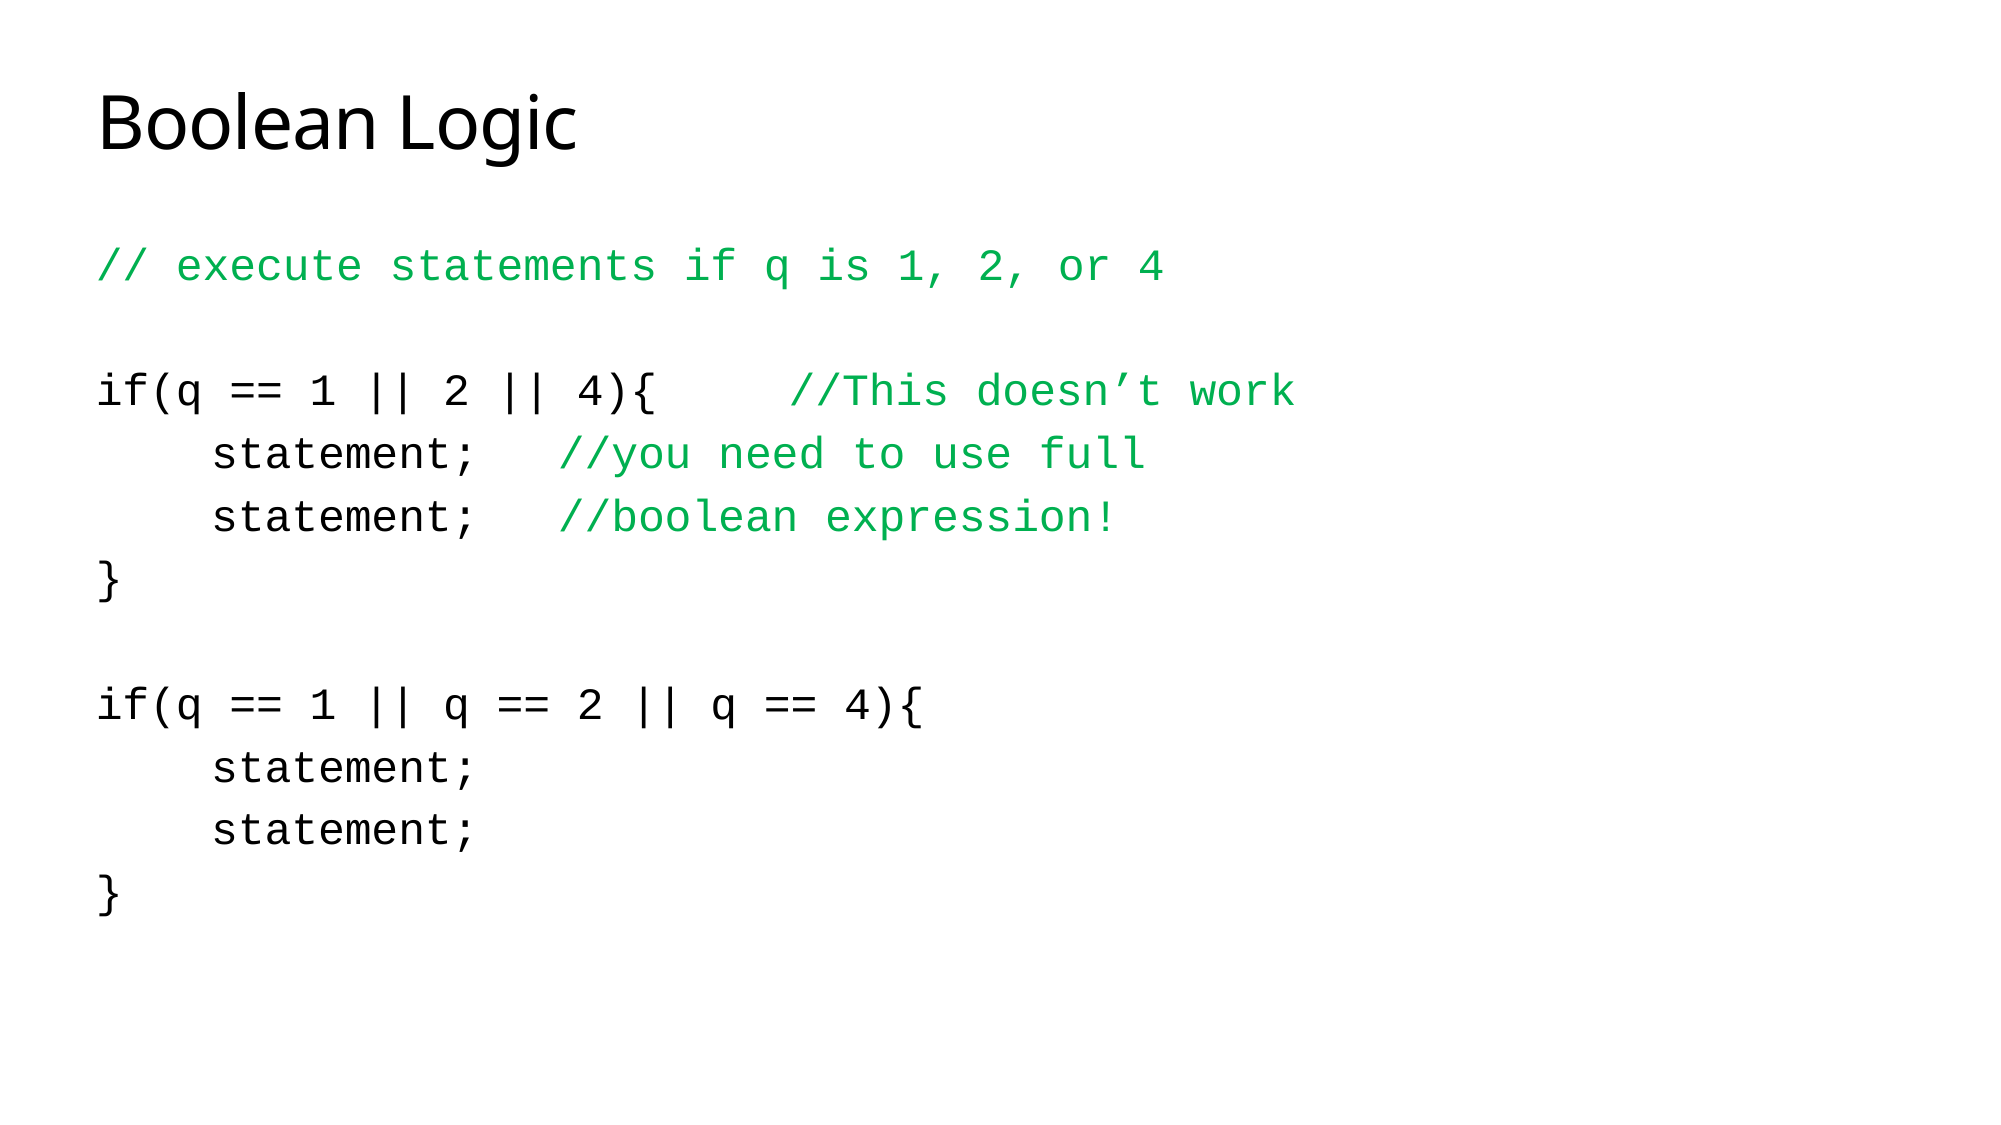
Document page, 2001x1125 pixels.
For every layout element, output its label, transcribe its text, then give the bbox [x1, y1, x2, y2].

title Boolean Logic [96, 75, 1904, 166]
list // execute statements if q is 1, 2, or 4 if(q == 1 || 2 || 4){ //This doesn’t work statement; //you need to use full statement; //boolean expression! } if(q == 1 || q == 2 || q == 4){ statement; statement; } [95, 235, 1904, 923]
